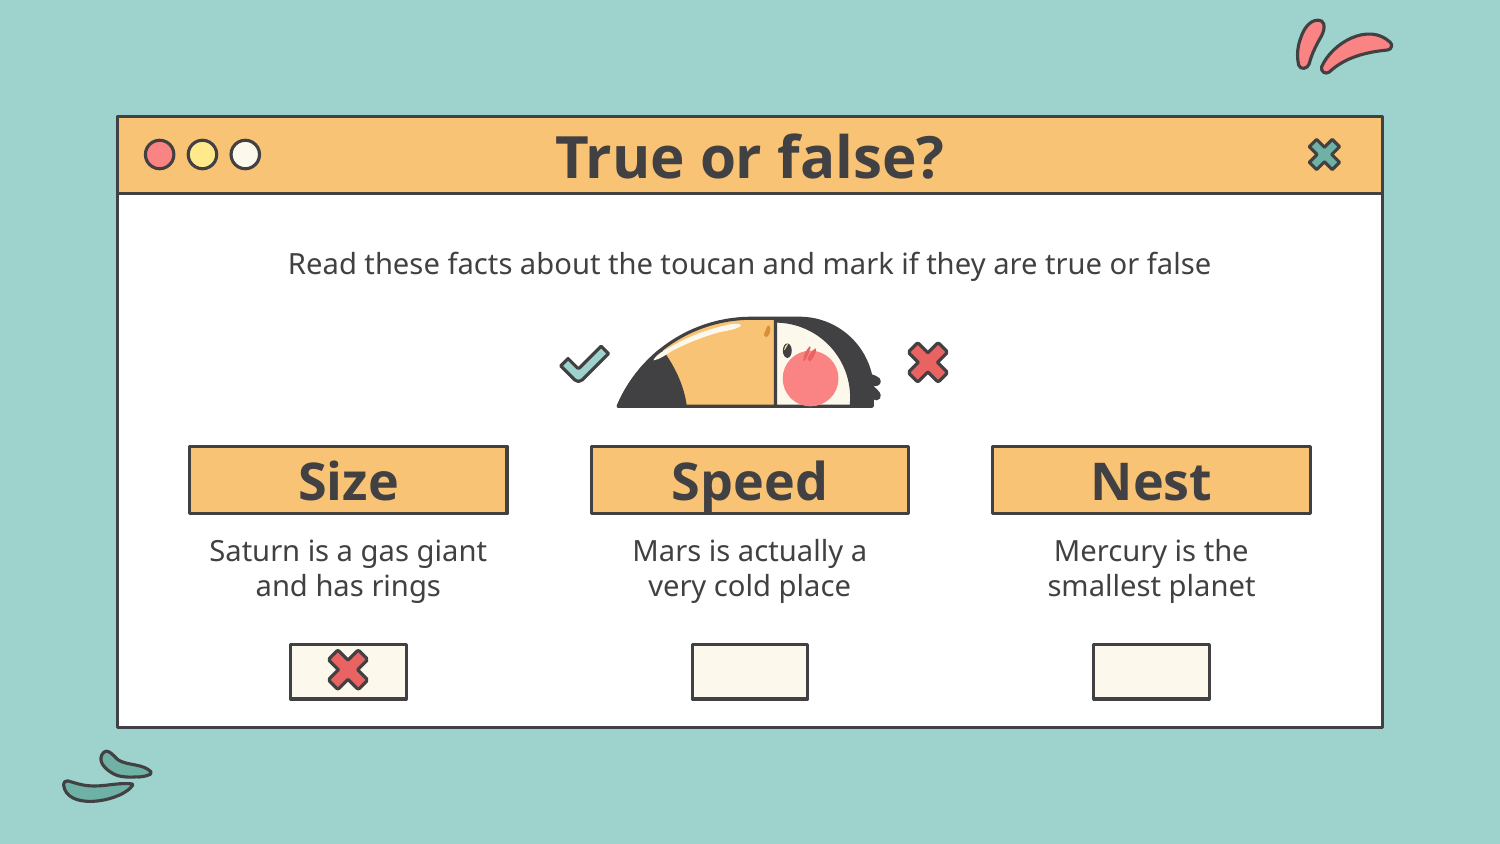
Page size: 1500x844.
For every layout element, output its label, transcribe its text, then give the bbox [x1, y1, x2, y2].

text_box [692, 644, 808, 699]
title Speed [590, 445, 910, 515]
subtitle Mars is actually a very cold place [591, 518, 909, 616]
text_box [909, 343, 947, 382]
text_box [290, 644, 407, 699]
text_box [617, 318, 882, 407]
text_box [560, 346, 609, 382]
text_box [329, 650, 367, 689]
text_box [1309, 139, 1340, 170]
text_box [145, 139, 260, 169]
text_box [1093, 644, 1210, 699]
title True or false? [116, 115, 1384, 195]
title Nest [991, 445, 1312, 515]
title Size [188, 445, 509, 515]
subtitle Saturn is a gas giant and has rings [189, 518, 508, 616]
subtitle Read these facts about the toucan and mark if they are true or false [225, 233, 1275, 292]
subtitle Mercury is the smallest planet [992, 518, 1311, 616]
